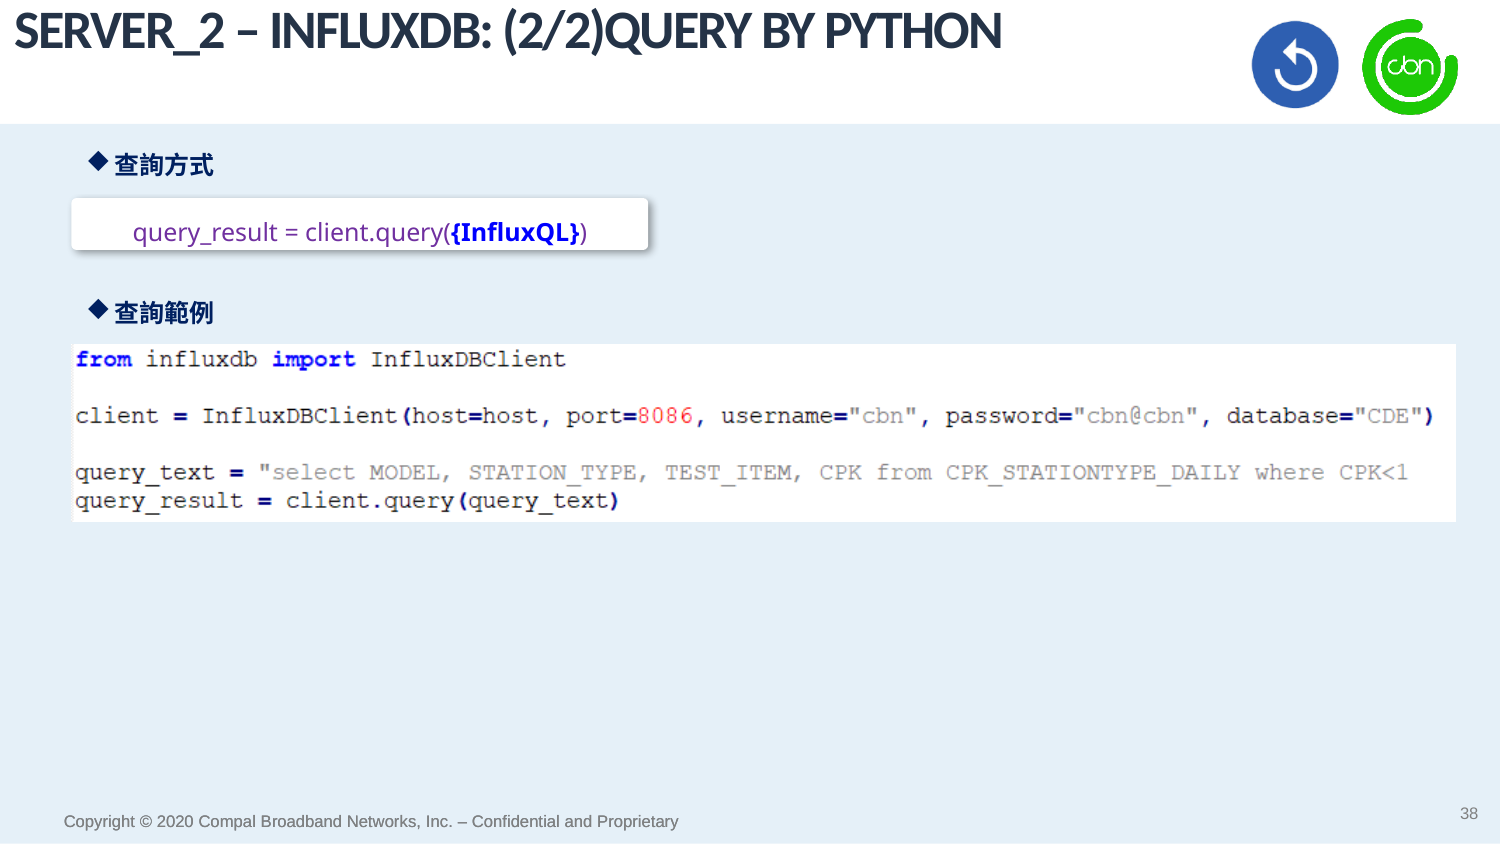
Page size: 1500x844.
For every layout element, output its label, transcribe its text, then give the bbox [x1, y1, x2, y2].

slide_number 38 [1418, 795, 1494, 831]
text_box server_2 – Influxdb: (2/2)query by python [0, 0, 1375, 86]
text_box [71, 142, 1457, 522]
picture [1251, 20, 1339, 111]
picture [1362, 19, 1458, 115]
